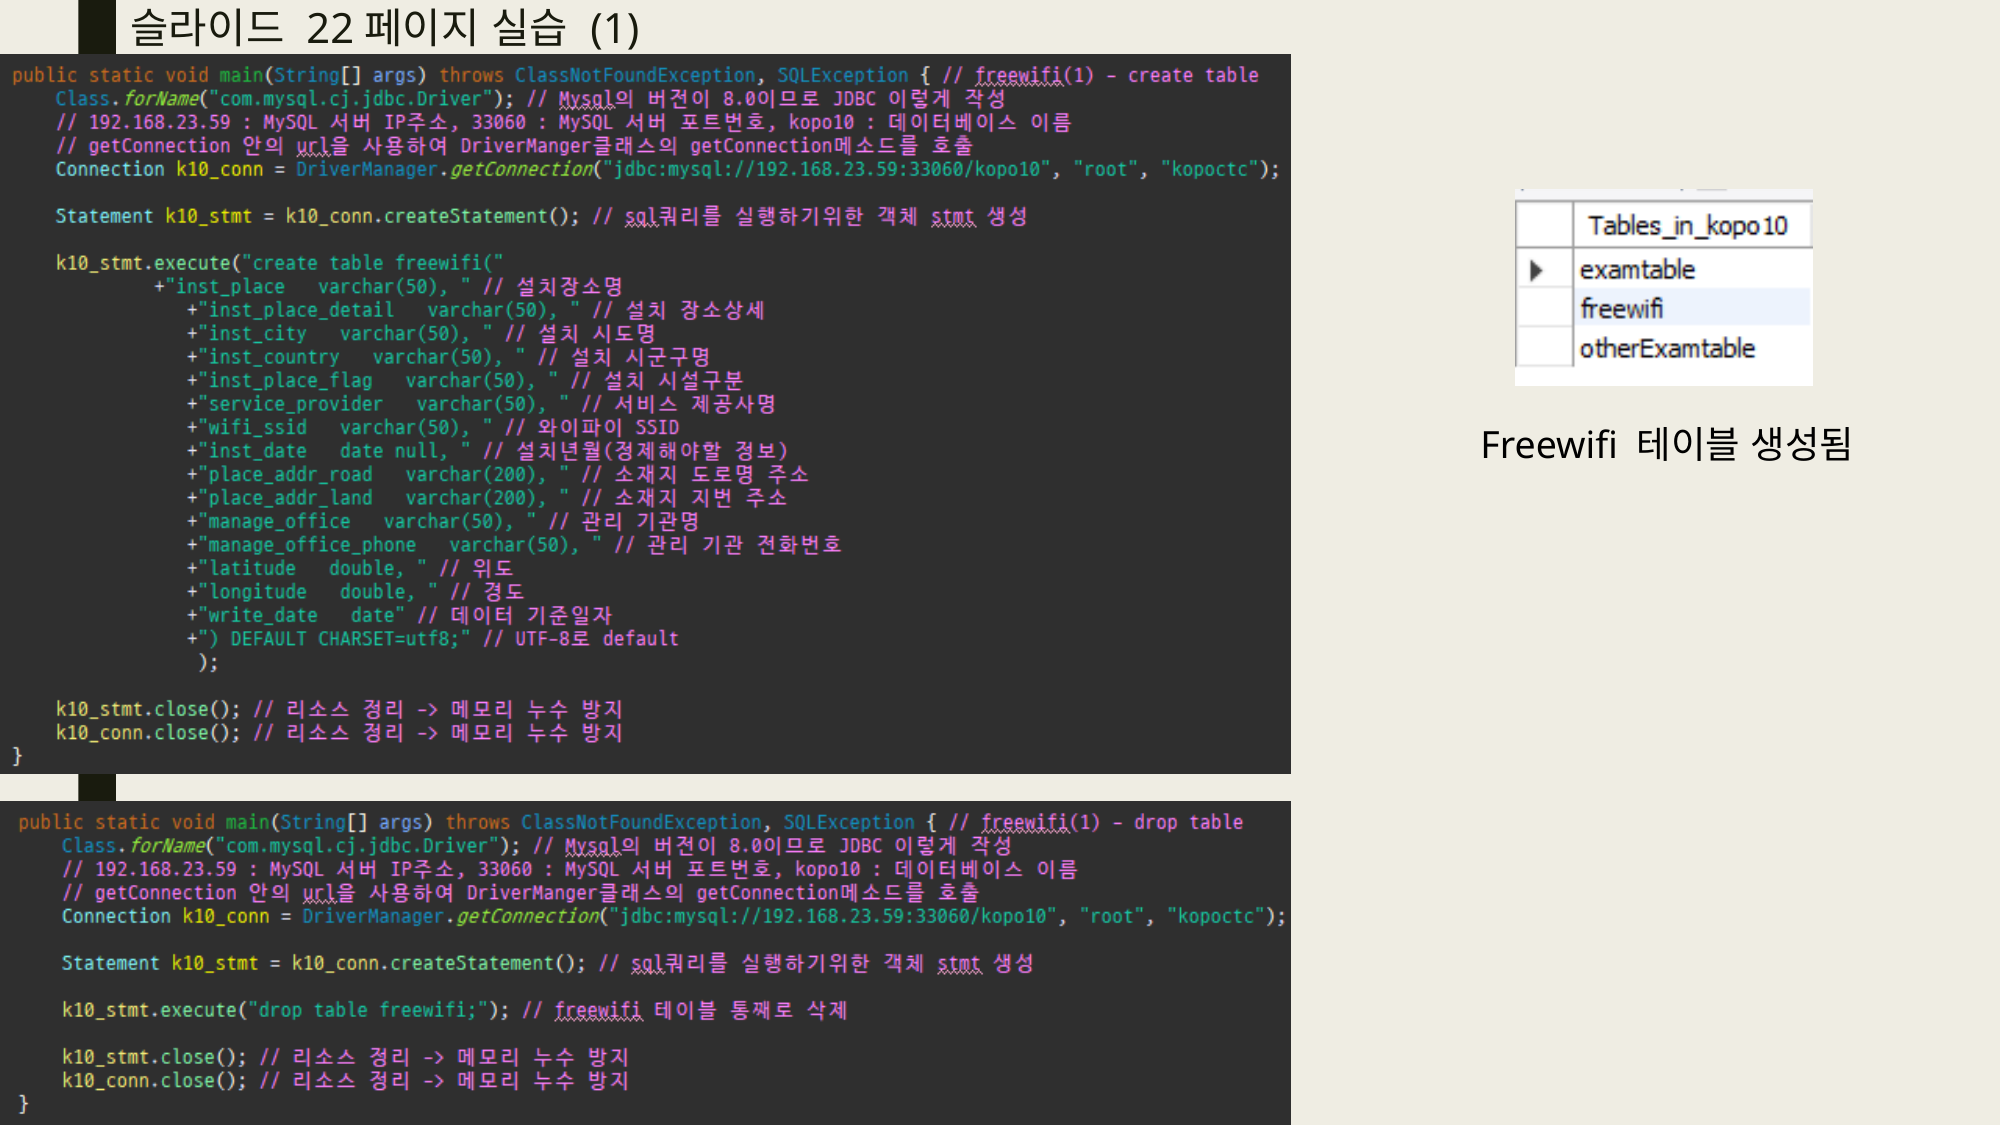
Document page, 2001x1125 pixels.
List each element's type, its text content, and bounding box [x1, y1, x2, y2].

title 슬라이드 22페이지 실습 (1) [115, 0, 1691, 79]
picture [1515, 189, 1813, 386]
text_box Freewifi 테이블 생성됨 [1465, 413, 1916, 474]
picture [0, 54, 1291, 774]
picture [0, 801, 1291, 1125]
